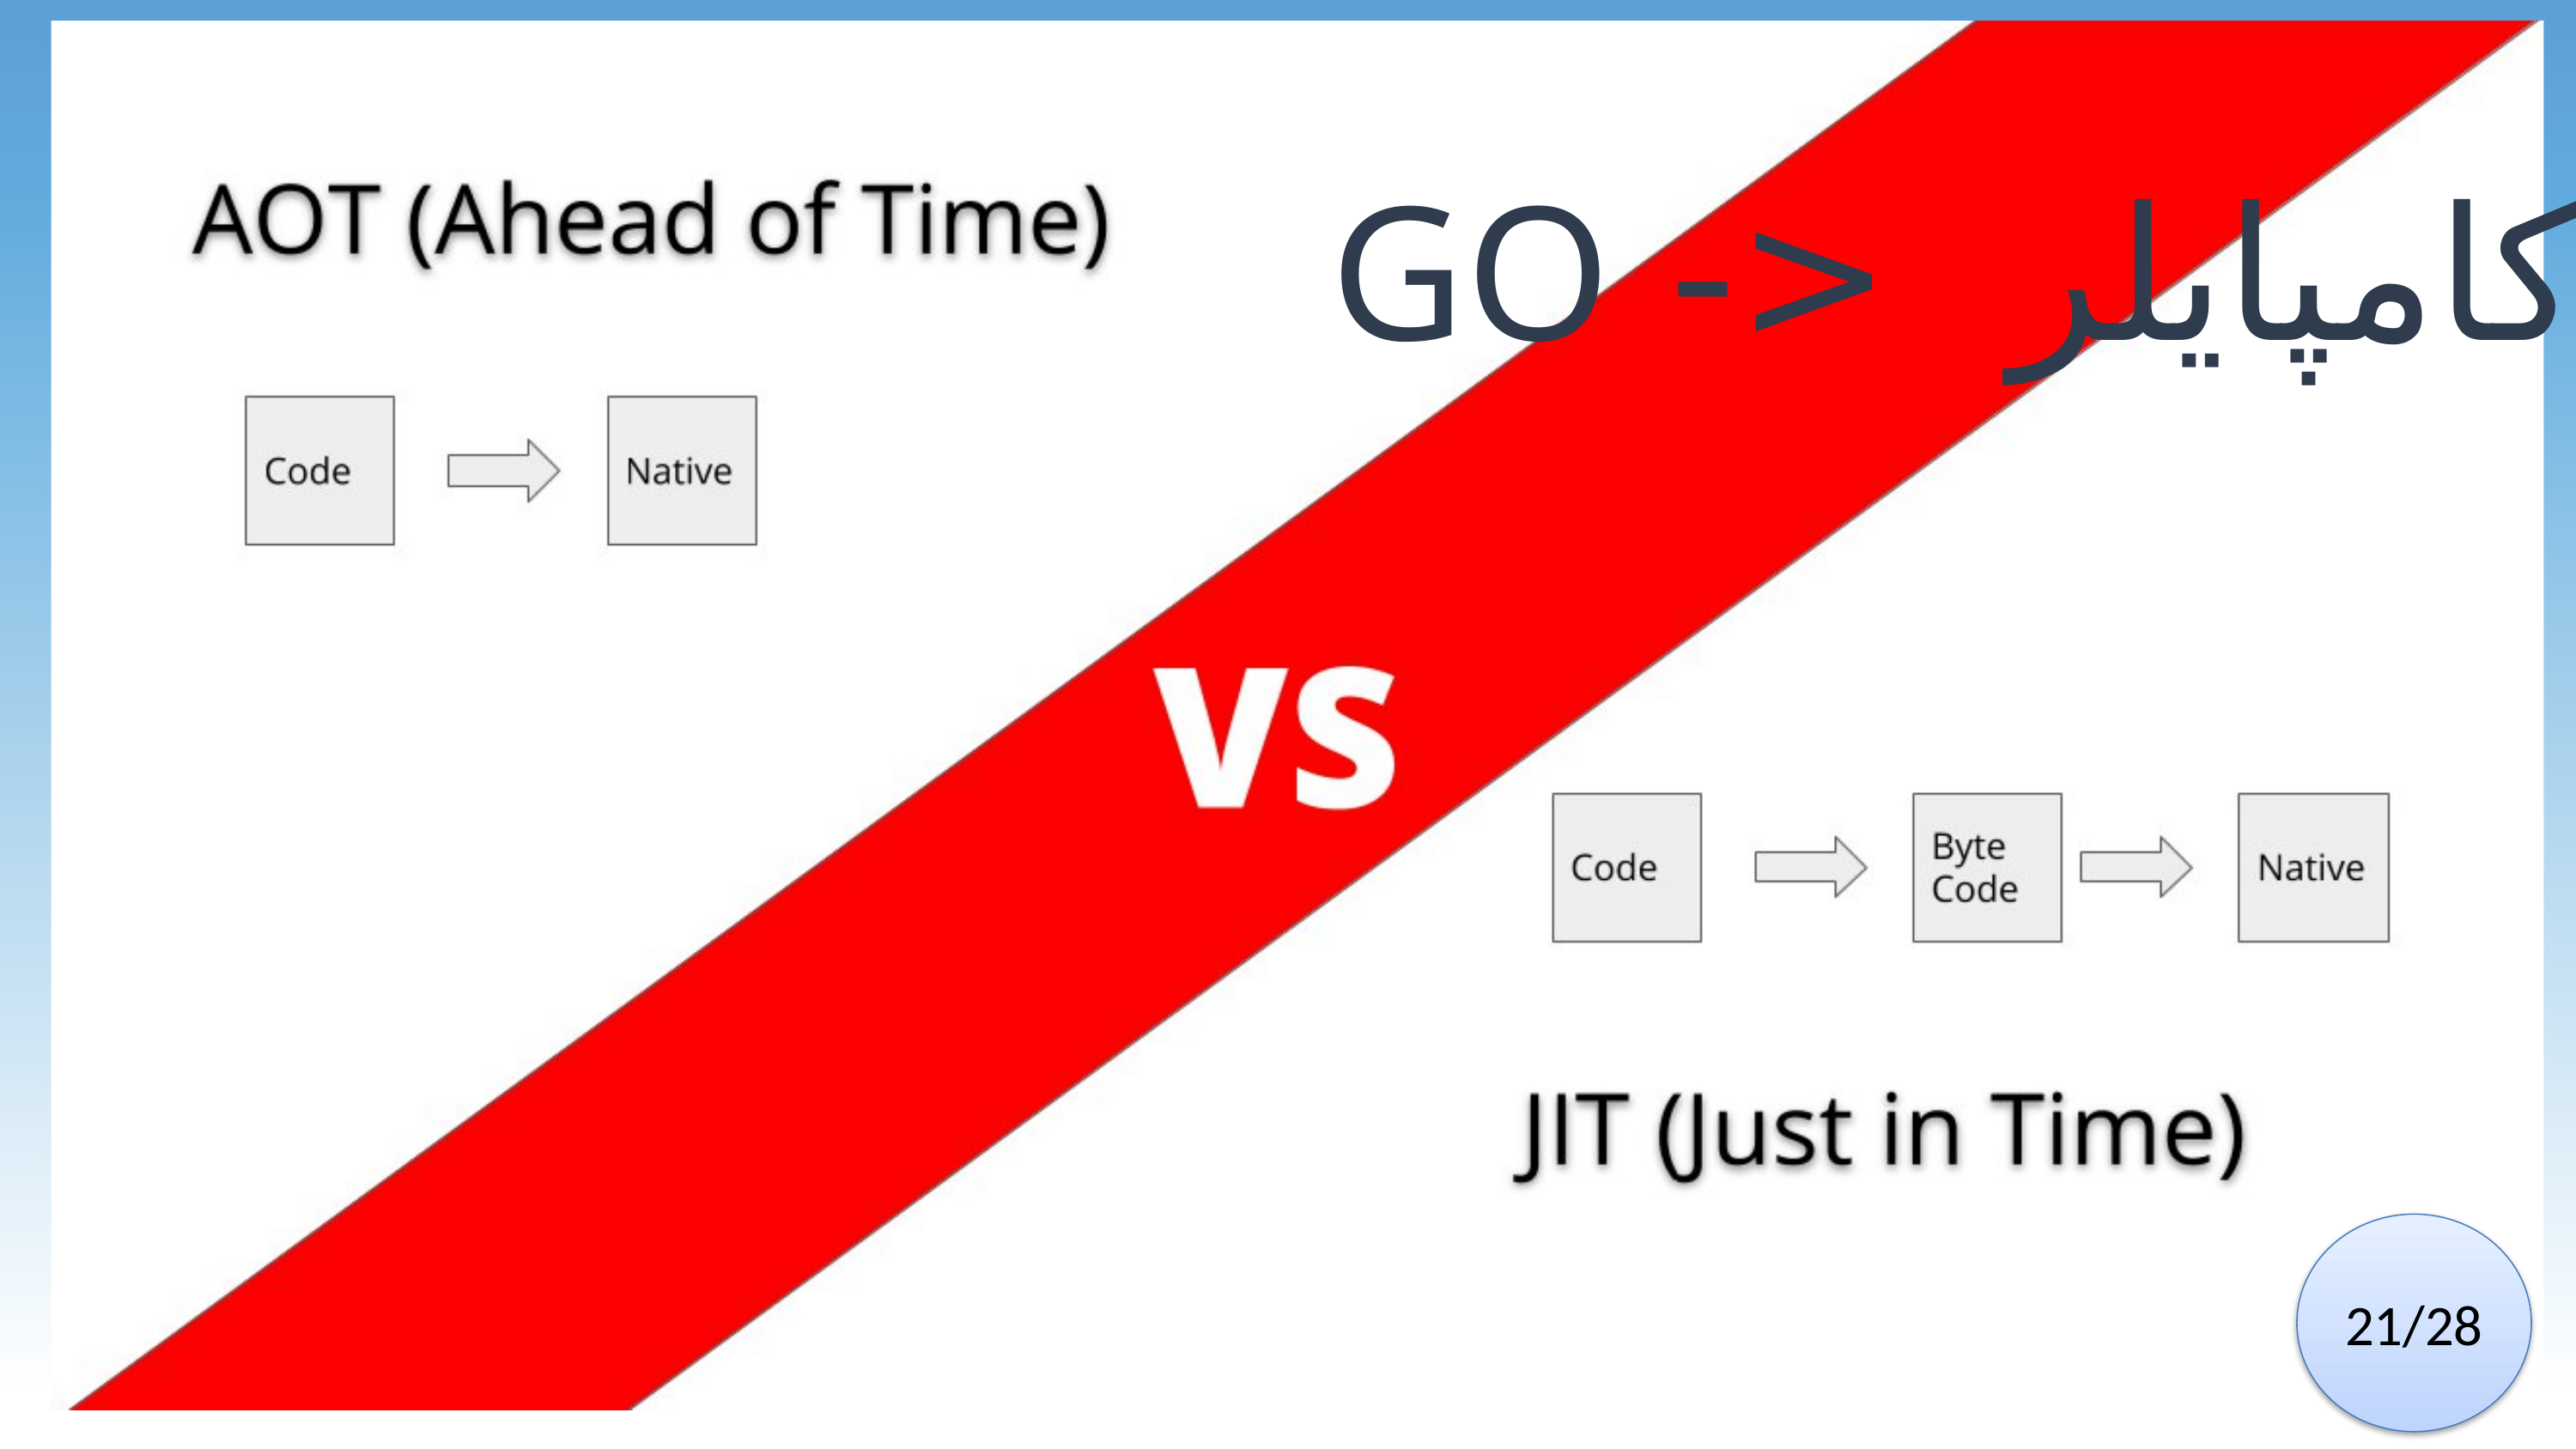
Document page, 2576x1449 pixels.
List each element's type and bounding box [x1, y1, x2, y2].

text_box [52, 28, 2524, 1420]
text_box [144, 1076, 1041, 1080]
text_box [0, 0, 2576, 1449]
text_box [144, 823, 1274, 827]
